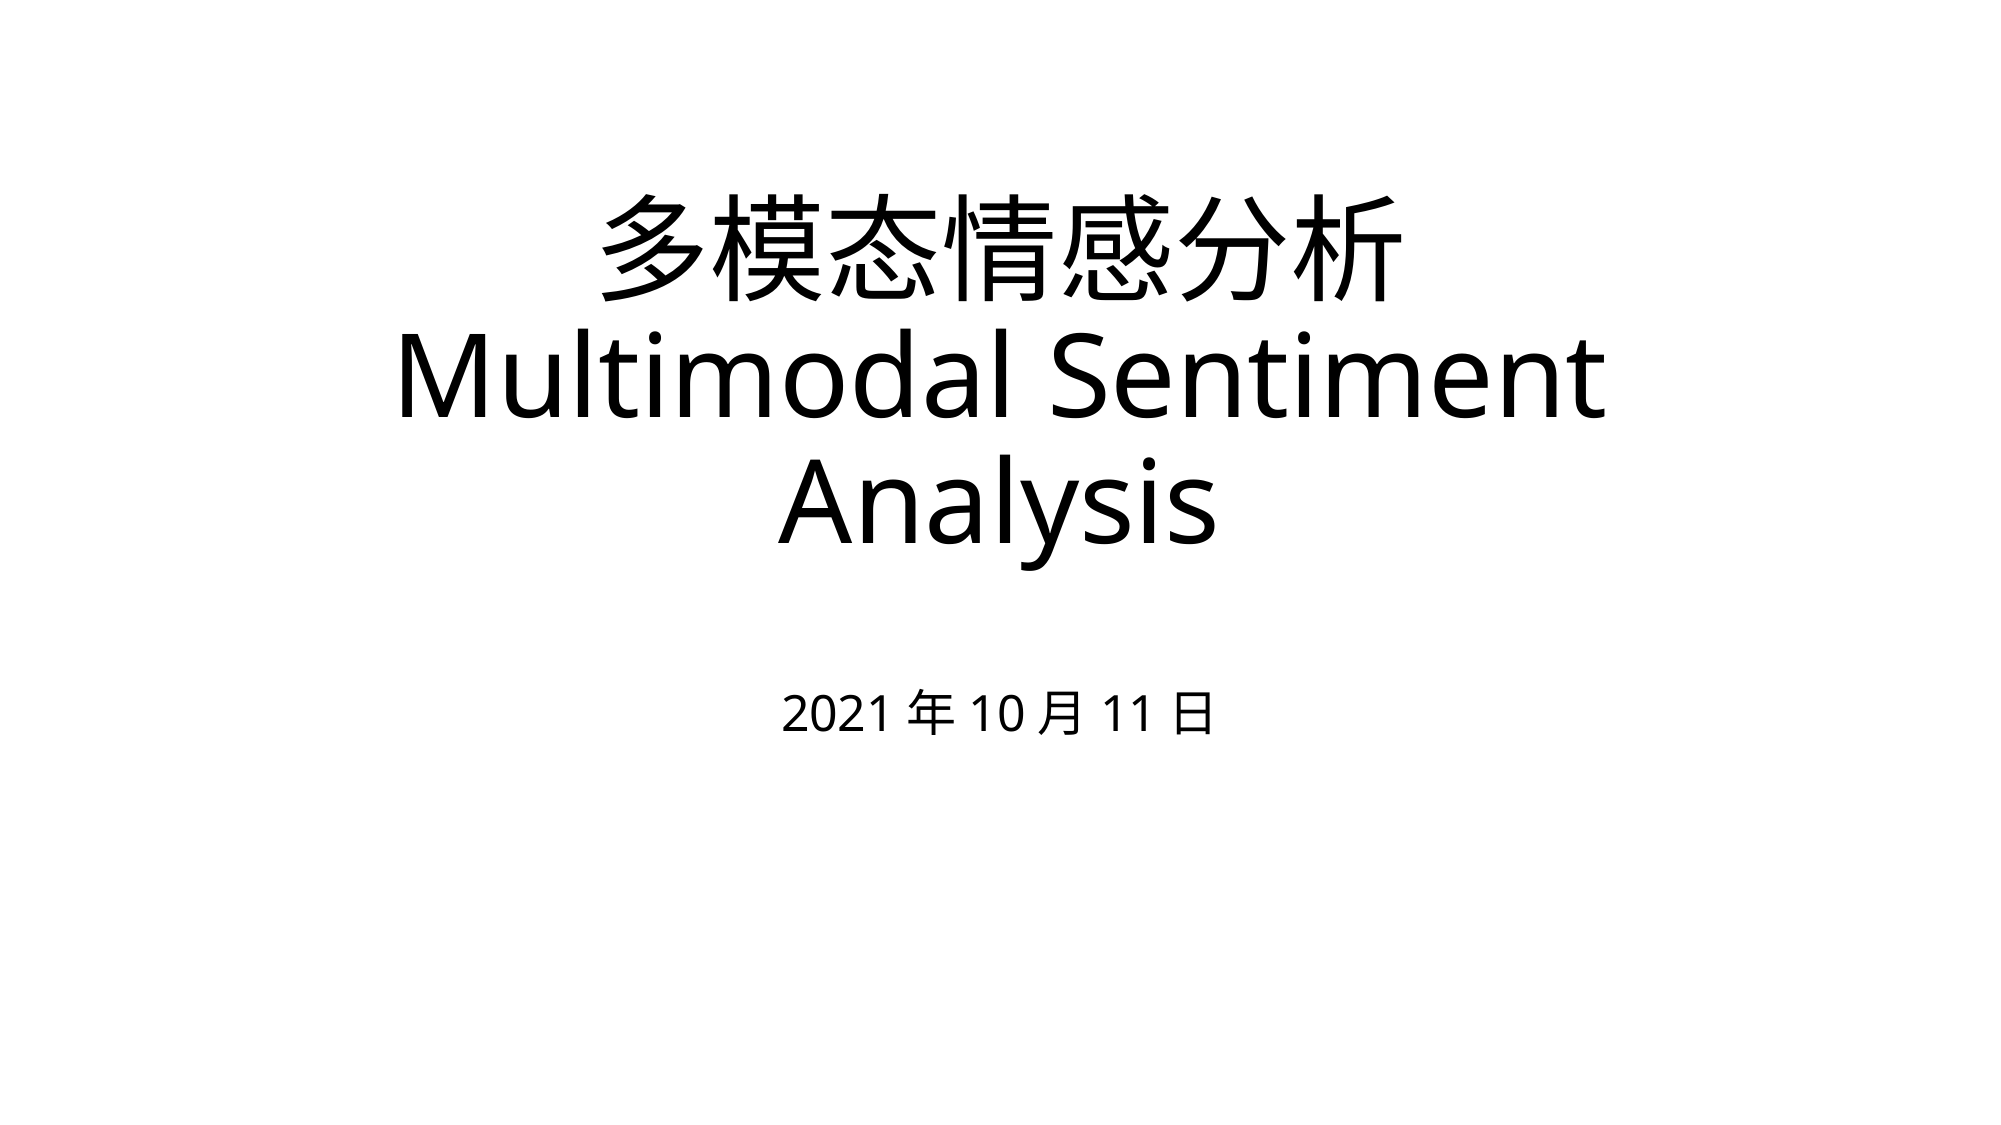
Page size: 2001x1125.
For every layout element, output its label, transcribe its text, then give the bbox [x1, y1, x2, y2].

subtitle 2021年10月11日 [249, 681, 1750, 953]
title 多模态情感分析 Multimodal Sentiment Analysis [249, 184, 1750, 576]
